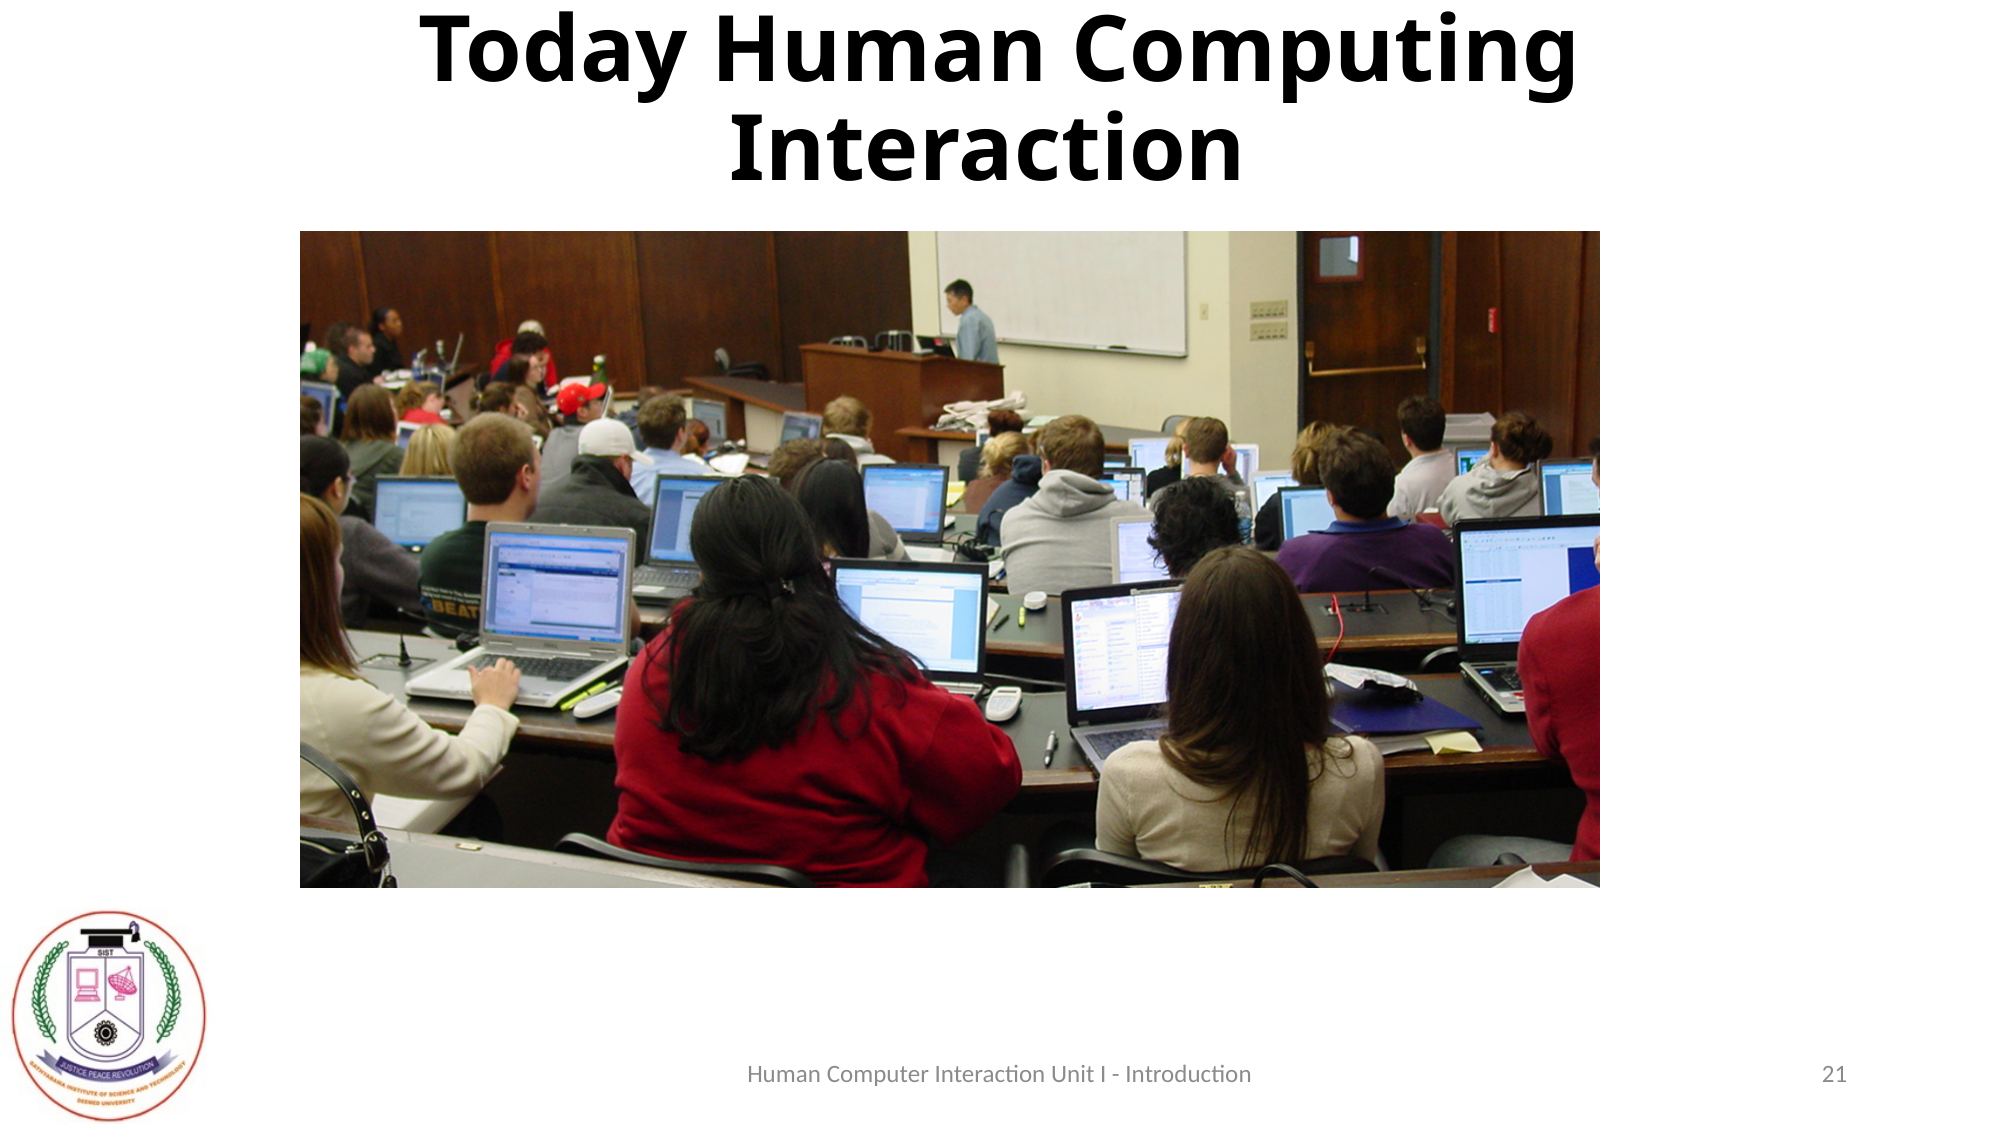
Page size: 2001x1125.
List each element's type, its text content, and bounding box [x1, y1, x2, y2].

picture [0, 907, 218, 1125]
slide_number 21 [1412, 1042, 1863, 1103]
picture [300, 231, 1600, 888]
title Today Human Computing Interaction [137, 23, 1863, 191]
footer Human Computer Interaction Unit I - Introduction [662, 1042, 1338, 1103]
